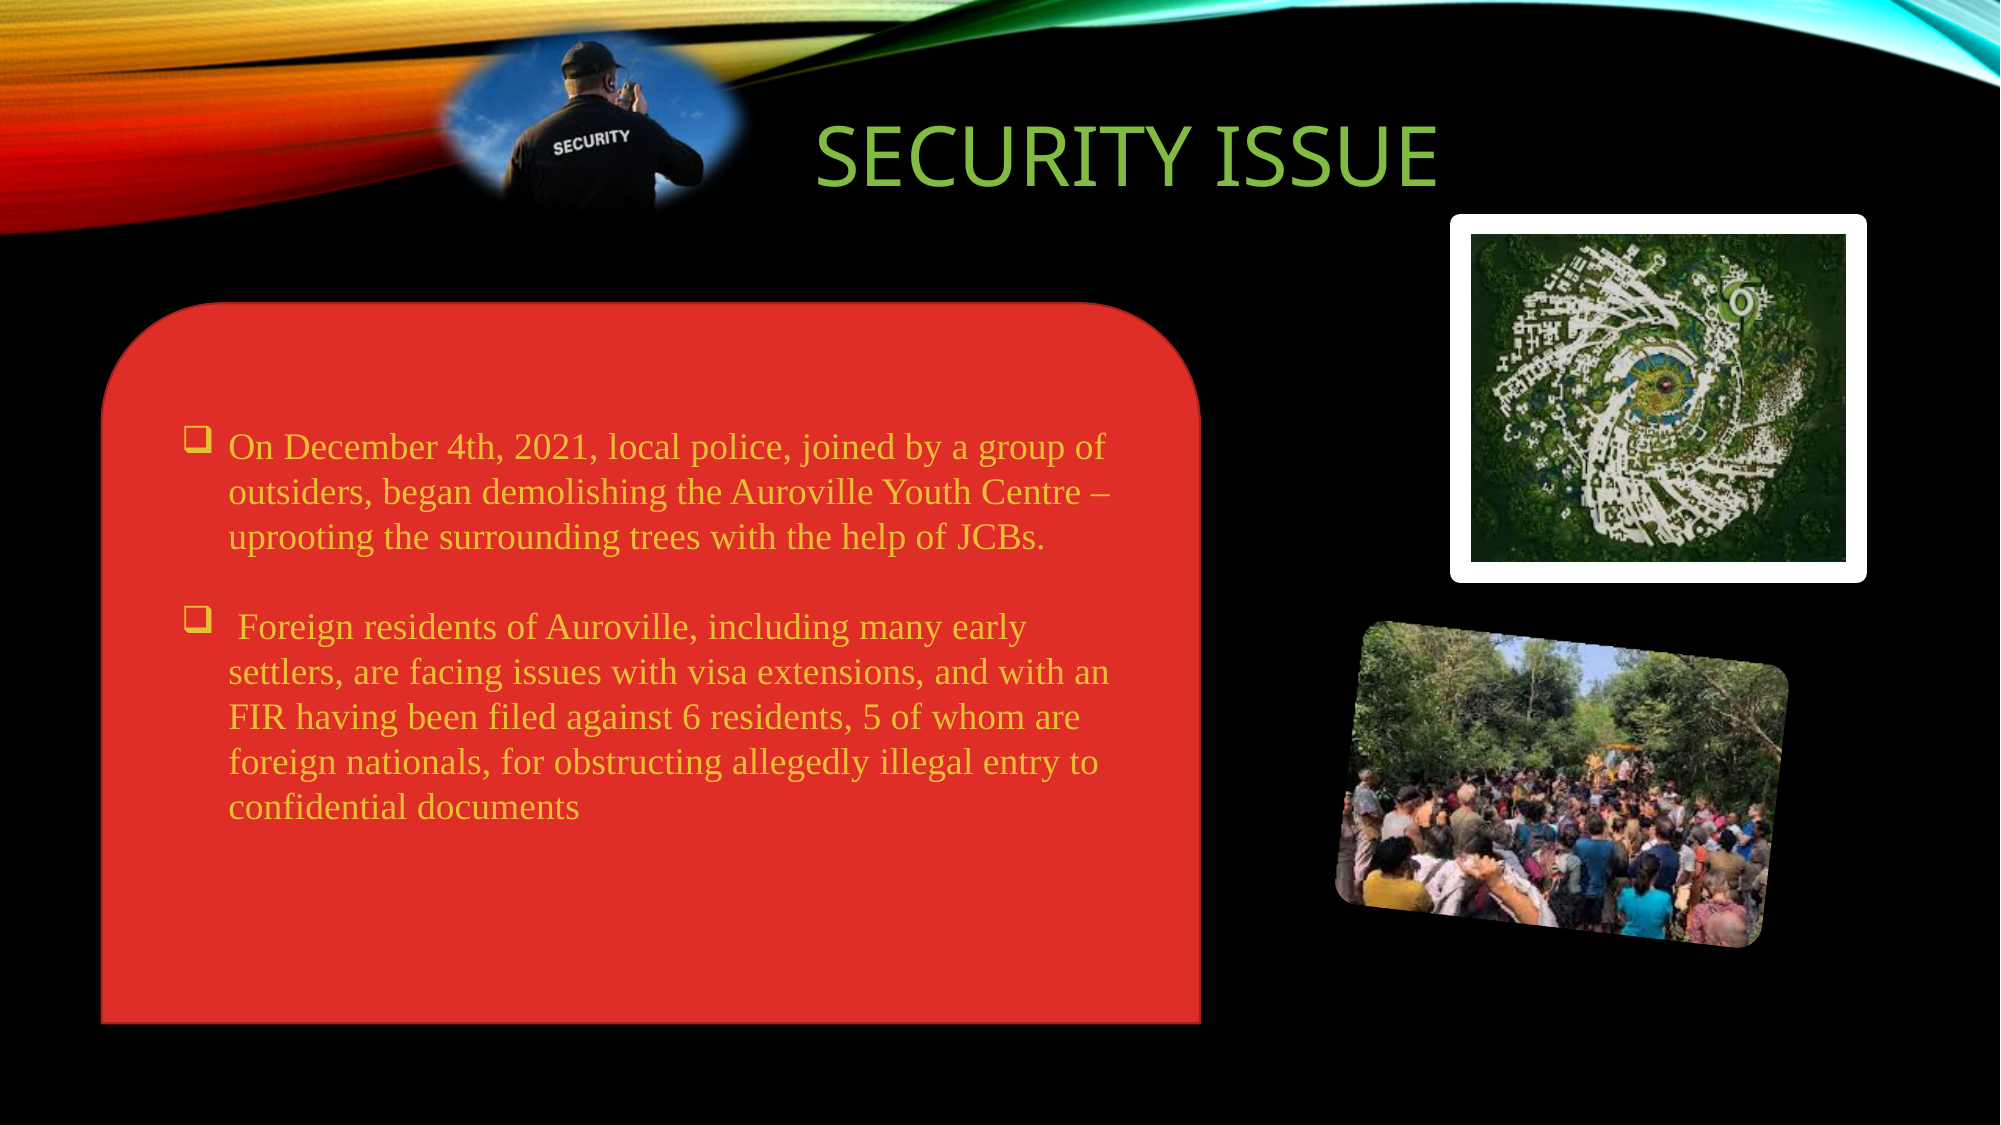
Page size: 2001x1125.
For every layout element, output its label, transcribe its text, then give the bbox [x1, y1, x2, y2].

title SECURITY ISSUE [421, 53, 1835, 266]
text_box On December 4th, 2021, local police, joined by a group of outsiders, began demolishing the Auroville Youth Centre – uprooting the surrounding trees with the help of JCBs. Foreign residents of Auroville, including many early settlers, are facing issues with visa extensions, and with an FIR having been filed against 6 residents, 5 of whom are foreign nationals, for obstructing allegedly illegal entry to confidential documents [166, 414, 1160, 835]
text_box [100, 302, 1201, 1025]
picture [1334, 620, 1789, 948]
picture [0, 0, 2000, 237]
picture [1470, 234, 1846, 563]
